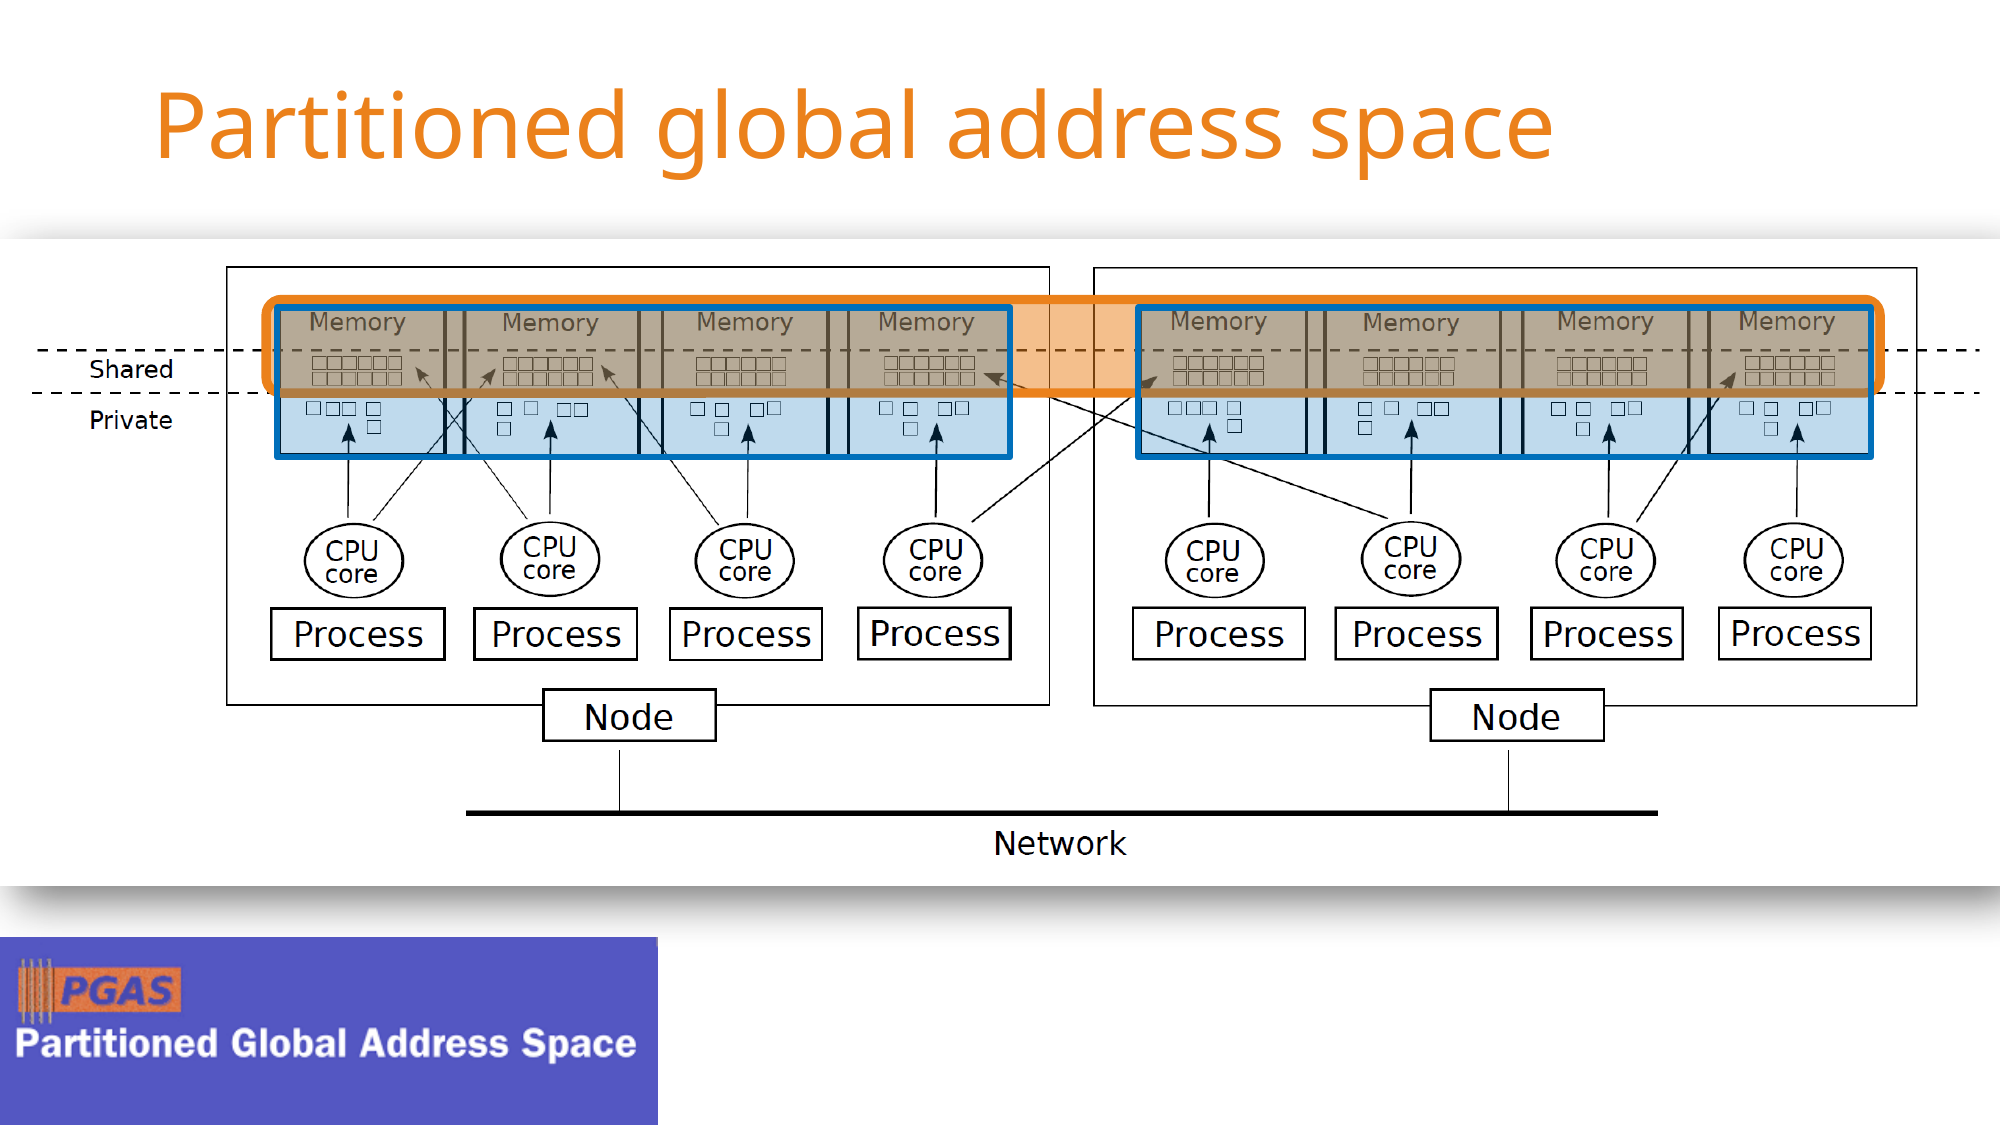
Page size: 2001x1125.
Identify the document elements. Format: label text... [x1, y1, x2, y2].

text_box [277, 307, 1871, 460]
picture [0, 937, 658, 1125]
picture [0, 239, 2000, 886]
title Partitioned global address space [137, 20, 1863, 222]
